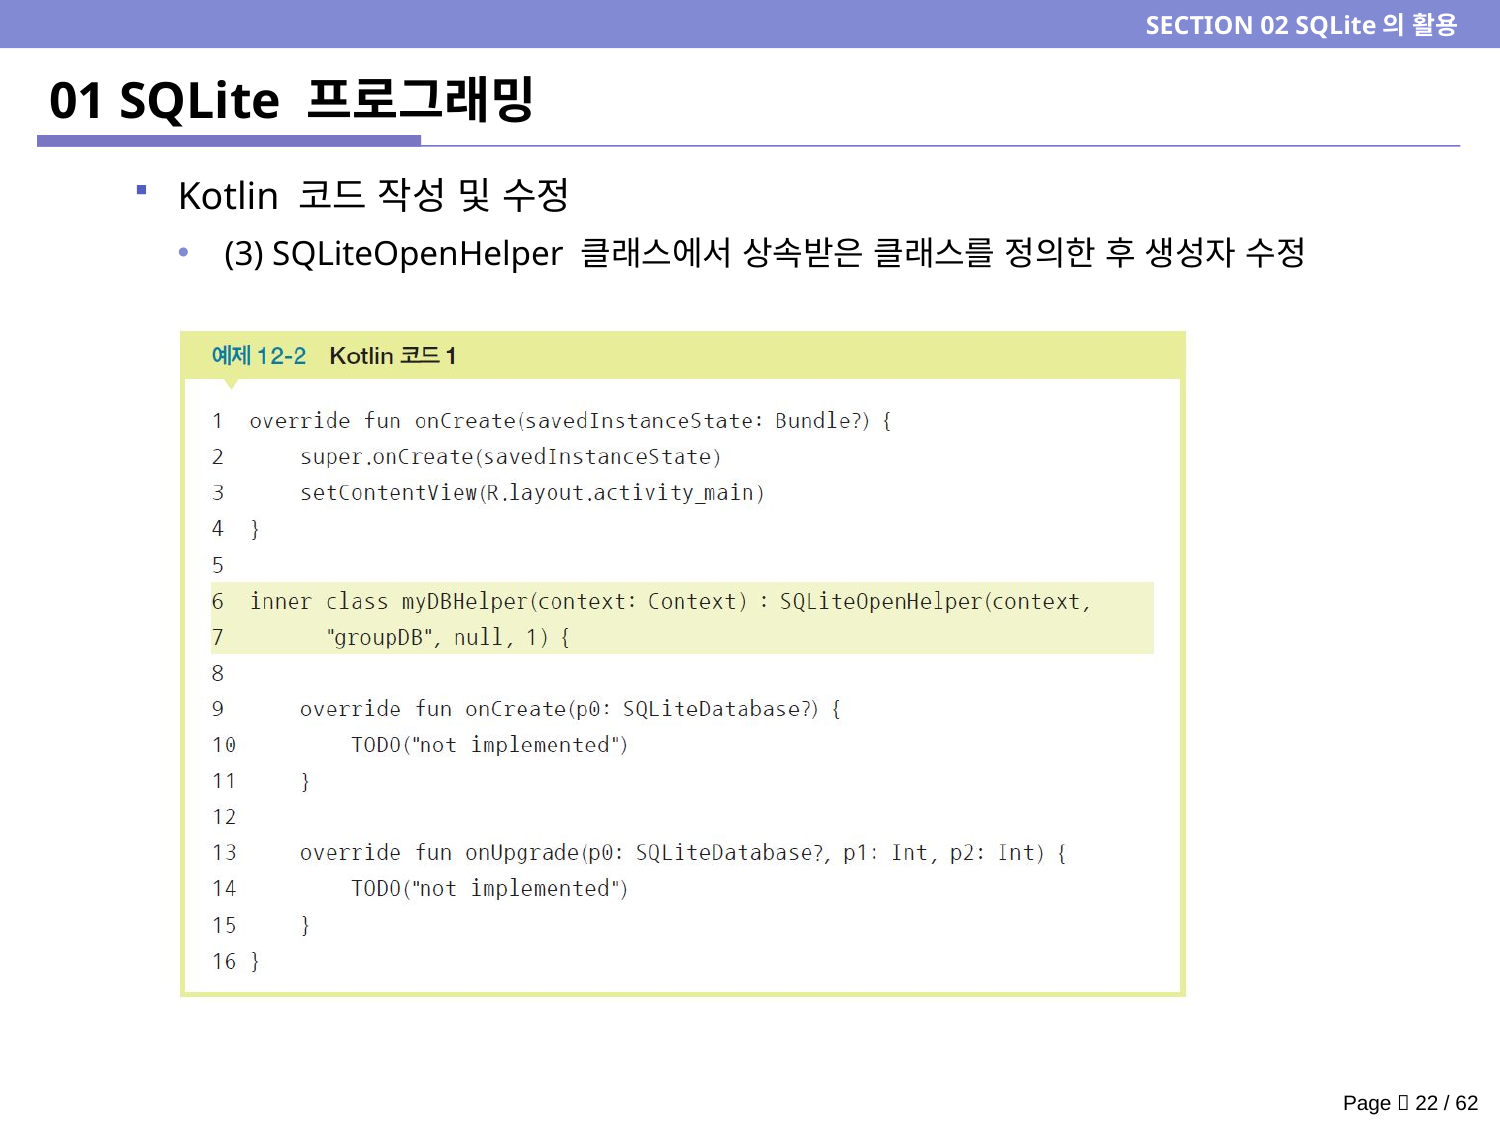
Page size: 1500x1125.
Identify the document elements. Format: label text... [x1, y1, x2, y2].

list Kotlin 코드 작성 및 수정 (3) SQLiteOpenHelper 클래스에서 상속받은 클래스를 정의한 후 생성자 수정 [104, 171, 1382, 880]
picture [168, 322, 1195, 1008]
text_box SECTION 02 SQLite의 활용 [1131, 2, 1500, 48]
title 01 SQLite 프로그래밍 [48, 67, 1448, 132]
